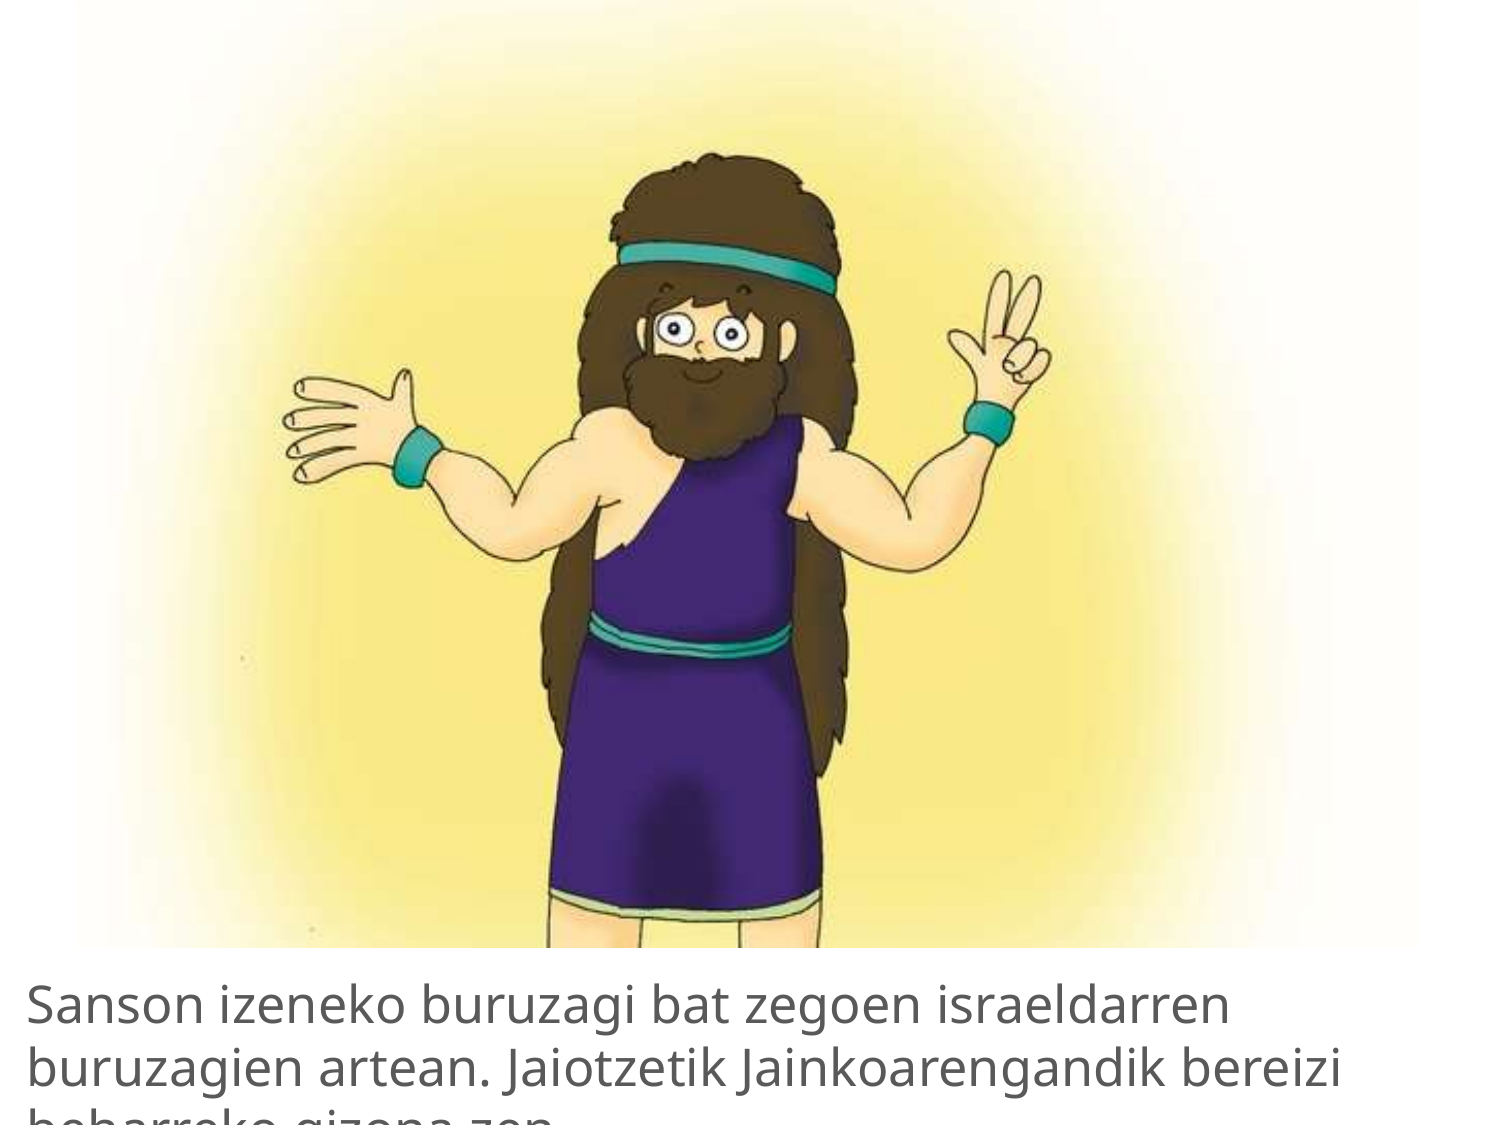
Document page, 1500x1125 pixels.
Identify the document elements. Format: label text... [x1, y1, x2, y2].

picture [76, 0, 1418, 948]
text_box Sanson izeneko buruzagi bat zegoen israeldarren buruzagien artean. Jaiotzetik Jainkoarengandik bereizi beharreko gizona zen. [11, 964, 1483, 1125]
